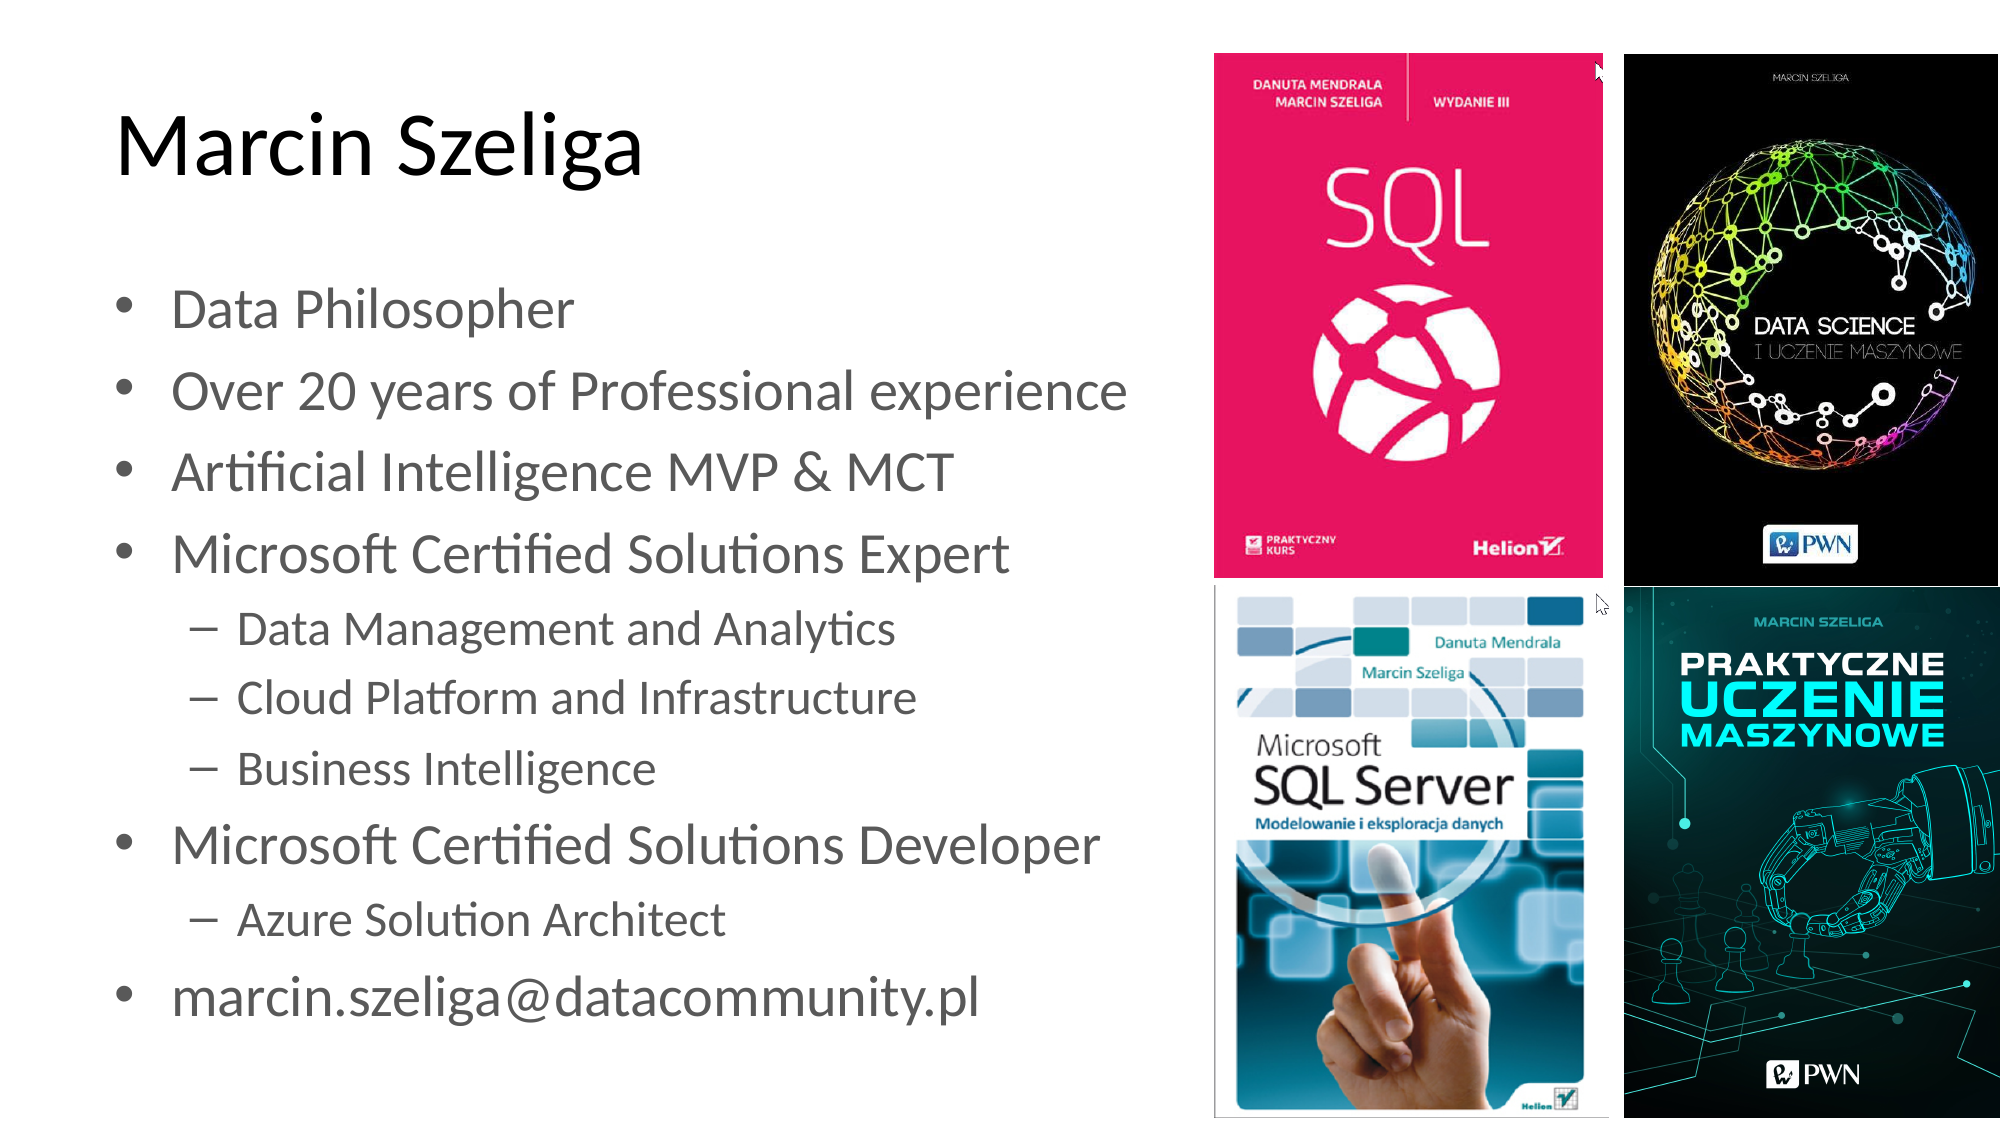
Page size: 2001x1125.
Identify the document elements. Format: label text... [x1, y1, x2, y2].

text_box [1214, 53, 2000, 1118]
title Marcin Szeliga [99, 45, 1900, 233]
list Data Philosopher Over 20 years of Professional experience Artificial Intelligence MVP & MCT Microsoft Certified Solutions Expert Data Management and Analytics Cloud Platform and Infrastructure Business Intelligence Microsoft Certified Solutions Developer Azure Solution Architect marcin.szeliga@datacommunity.pl [99, 262, 1208, 1077]
